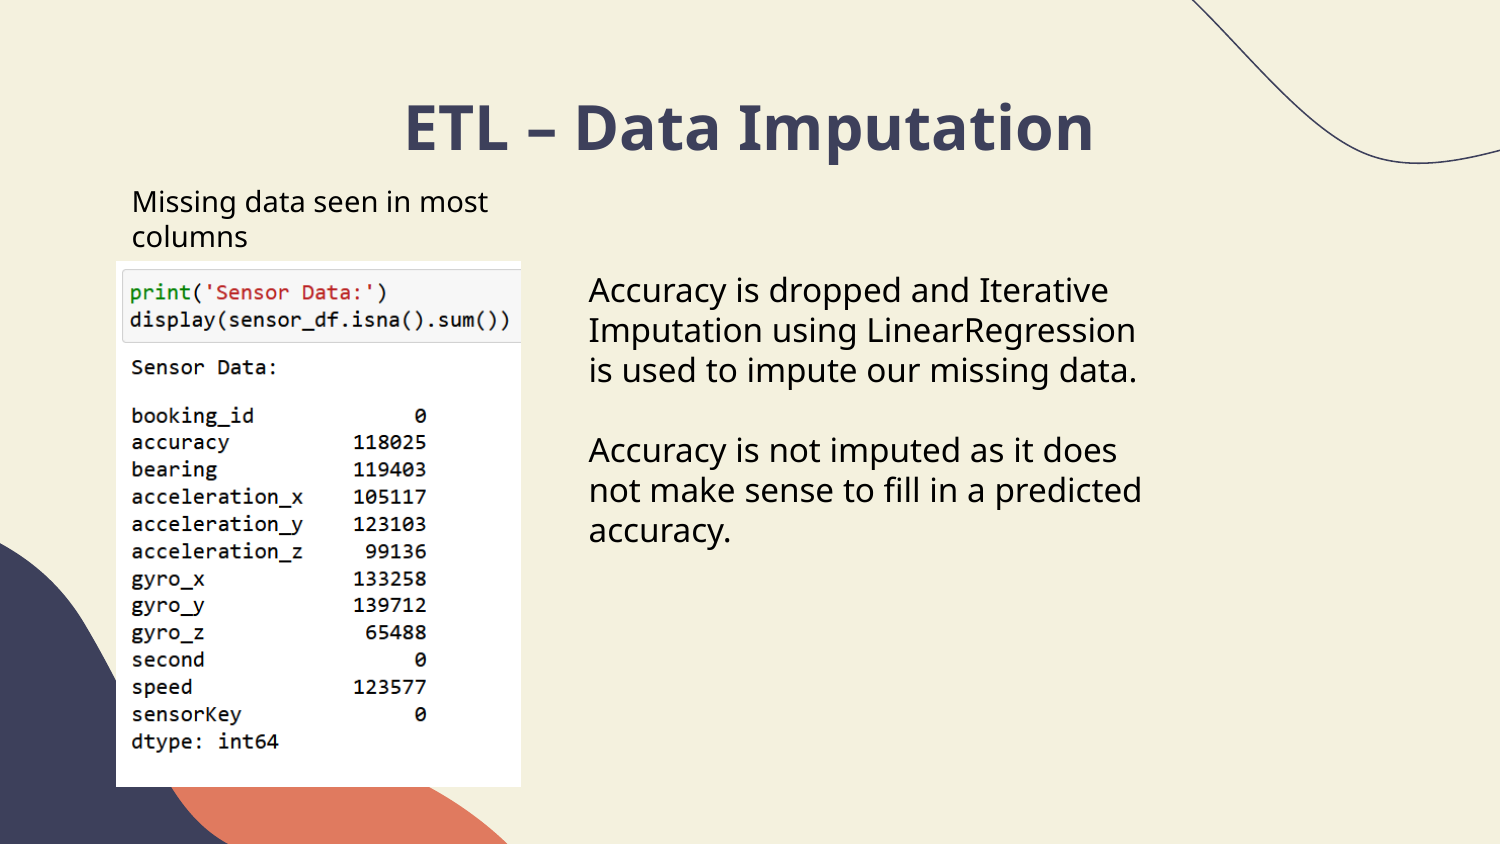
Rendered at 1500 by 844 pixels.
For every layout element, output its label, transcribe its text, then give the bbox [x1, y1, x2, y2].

text_box Accuracy is dropped and Iterative Imputation using LinearRegression is used to impute our missing data. Accuracy is not imputed as it does not make sense to fill in a predicted accuracy. [573, 261, 1180, 557]
text_box Missing data seen in most columns [116, 176, 521, 261]
picture [116, 261, 521, 787]
title ETL – Data Imputation [116, 72, 1383, 167]
